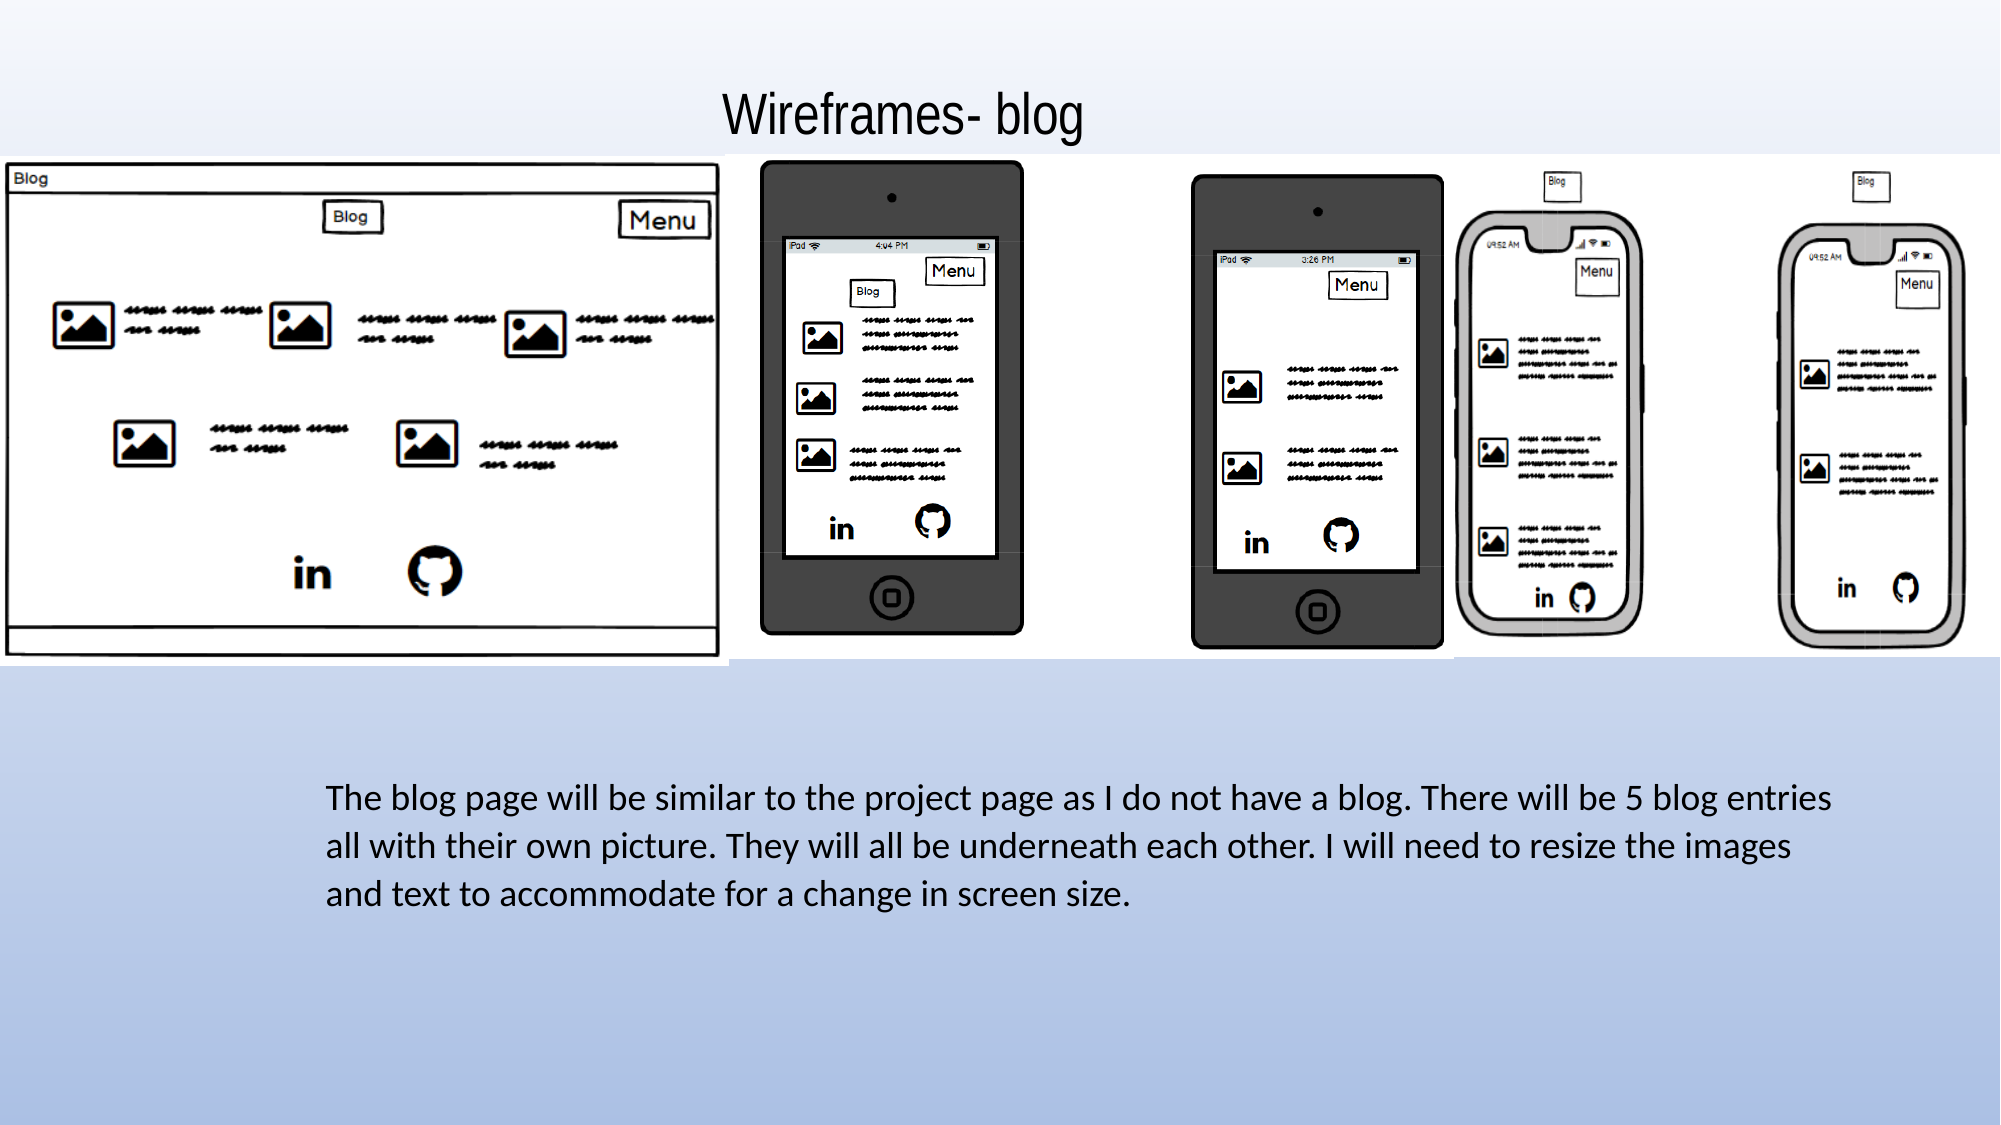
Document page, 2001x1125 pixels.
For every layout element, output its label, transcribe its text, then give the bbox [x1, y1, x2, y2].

text_box The blog page will be similar to the project page as I do not have a blog. There will be 5 blog entries all with their own picture. They will all be underneath each other. I will need to resize the images and text to accommodate for a change in screen size. [310, 762, 1850, 983]
text_box Wireframes- blog [707, 68, 1362, 154]
picture [0, 154, 2000, 666]
